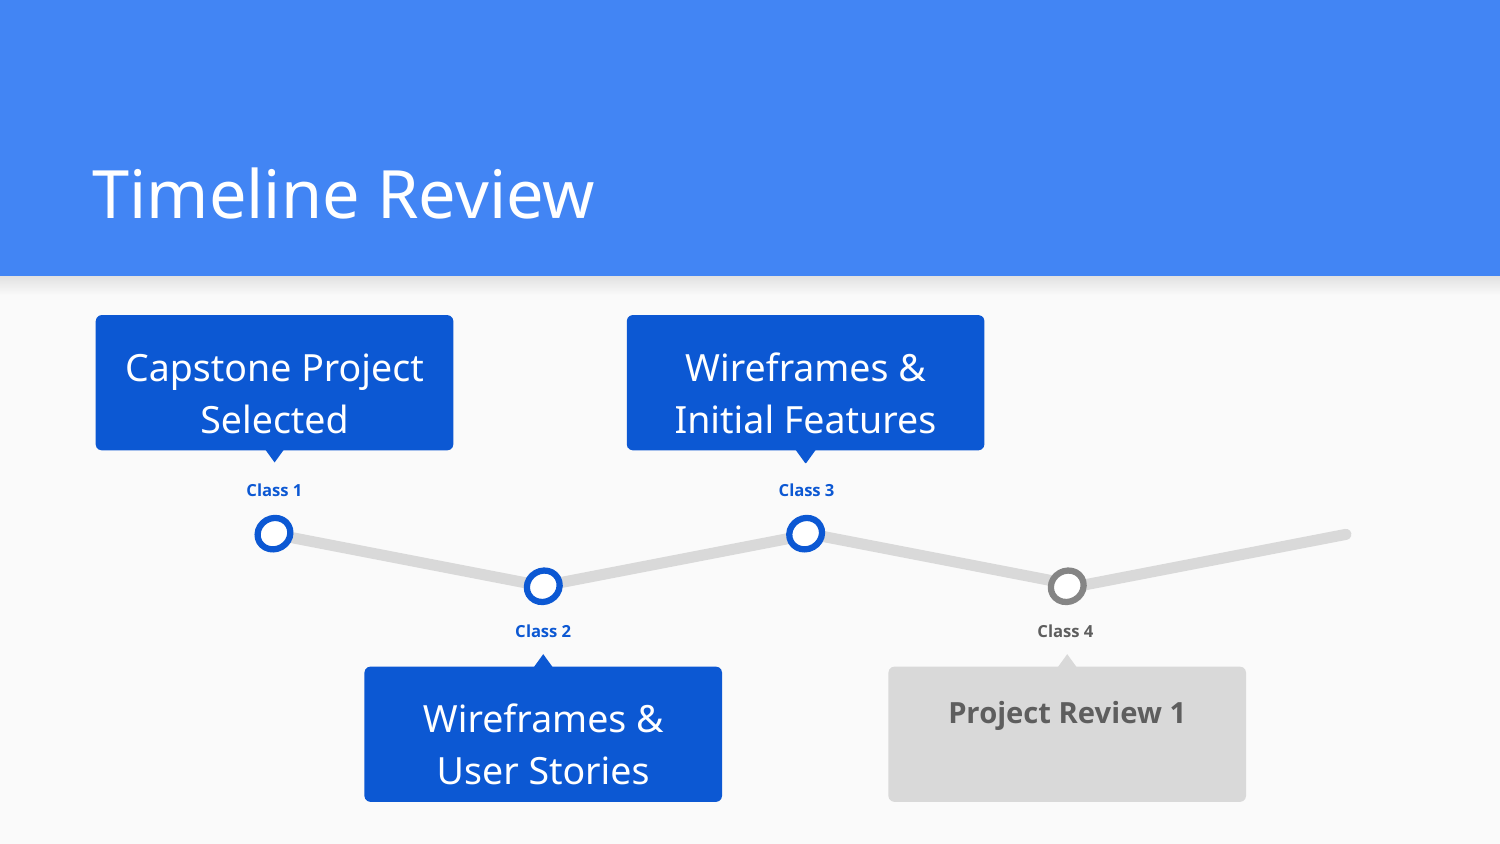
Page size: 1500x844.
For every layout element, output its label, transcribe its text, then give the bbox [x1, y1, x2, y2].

text_box [1168, 528, 1352, 563]
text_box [95, 314, 454, 555]
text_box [626, 314, 985, 555]
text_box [888, 565, 1247, 803]
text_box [364, 565, 723, 803]
title Timeline Review [77, 121, 1427, 248]
